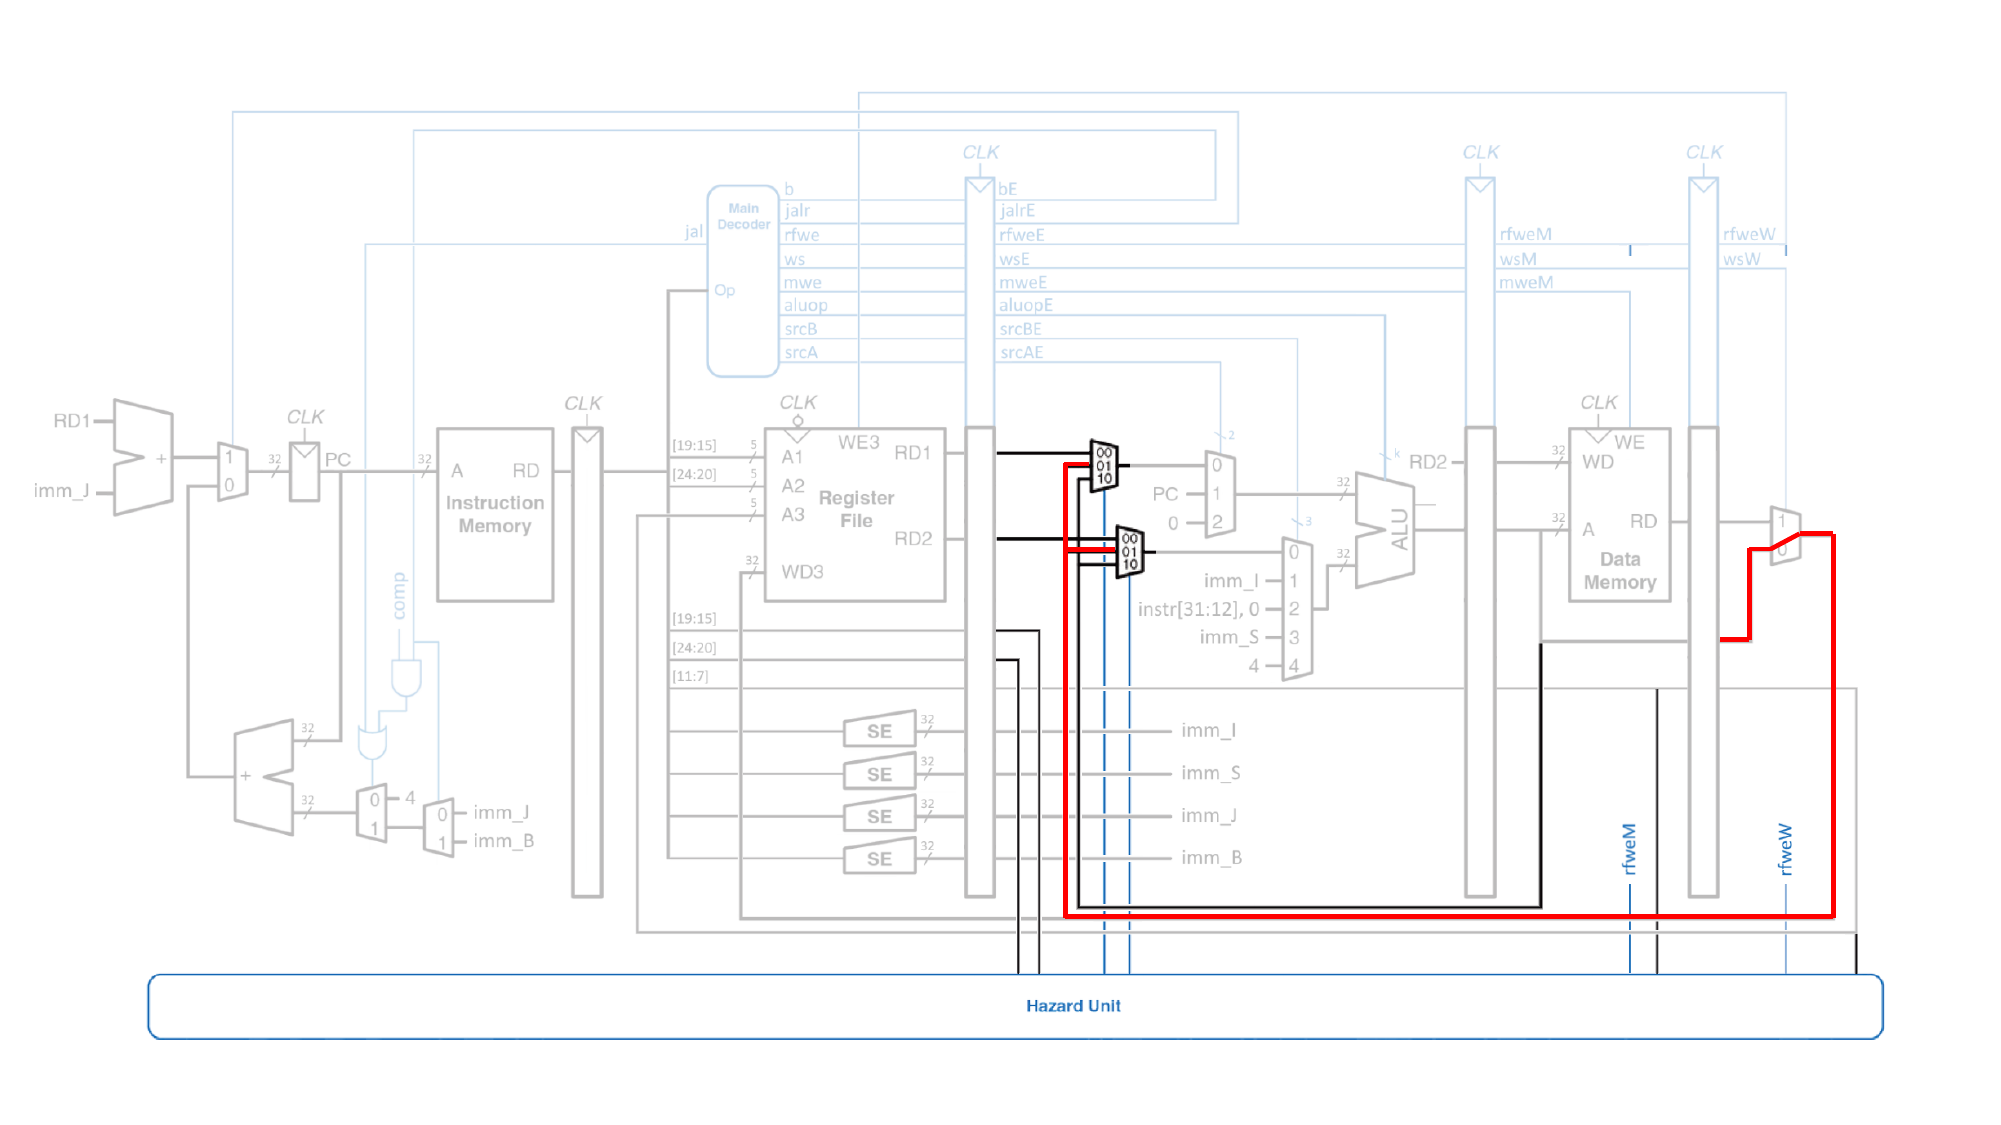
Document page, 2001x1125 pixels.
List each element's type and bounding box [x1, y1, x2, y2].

picture [0, 78, 2000, 1047]
text_box [1063, 462, 1834, 918]
